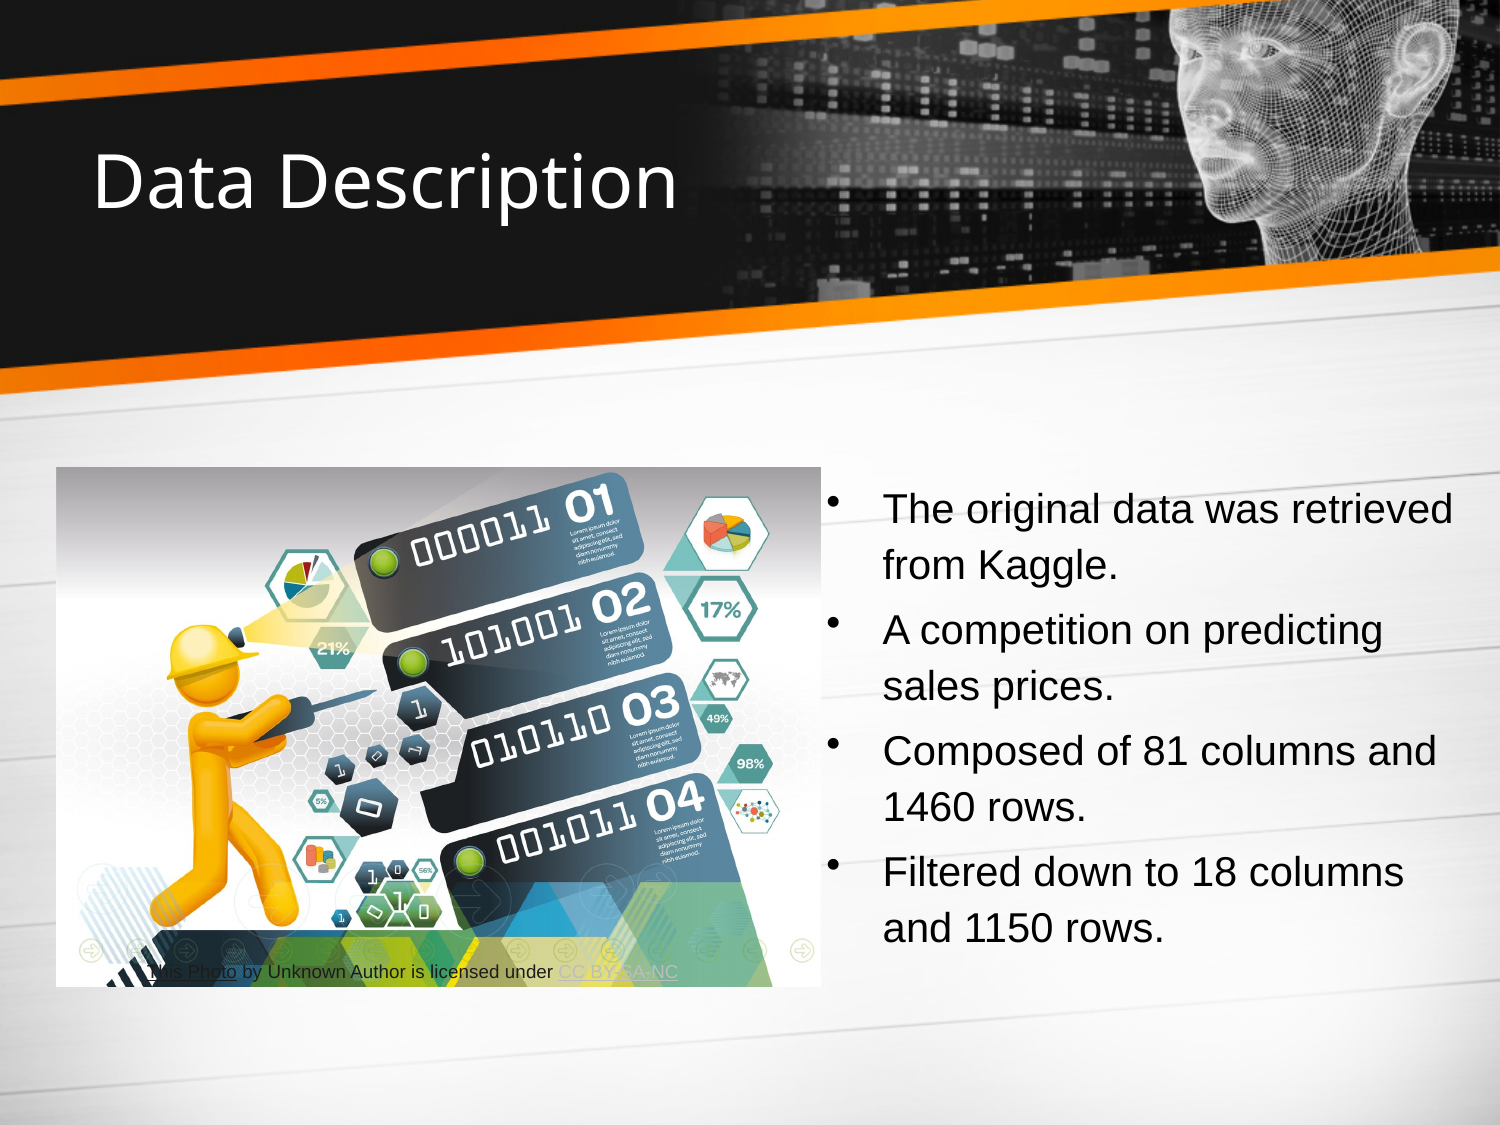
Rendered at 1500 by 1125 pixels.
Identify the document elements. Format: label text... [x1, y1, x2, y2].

picture [0, 0, 1500, 1125]
title Data Description [76, 66, 1164, 291]
list The original data was retrieved from Kaggle. A competition on predicting sales prices. Composed of 81 columns and 1460 rows. Filtered down to 18 columns and 1150 rows. [811, 468, 1500, 1063]
